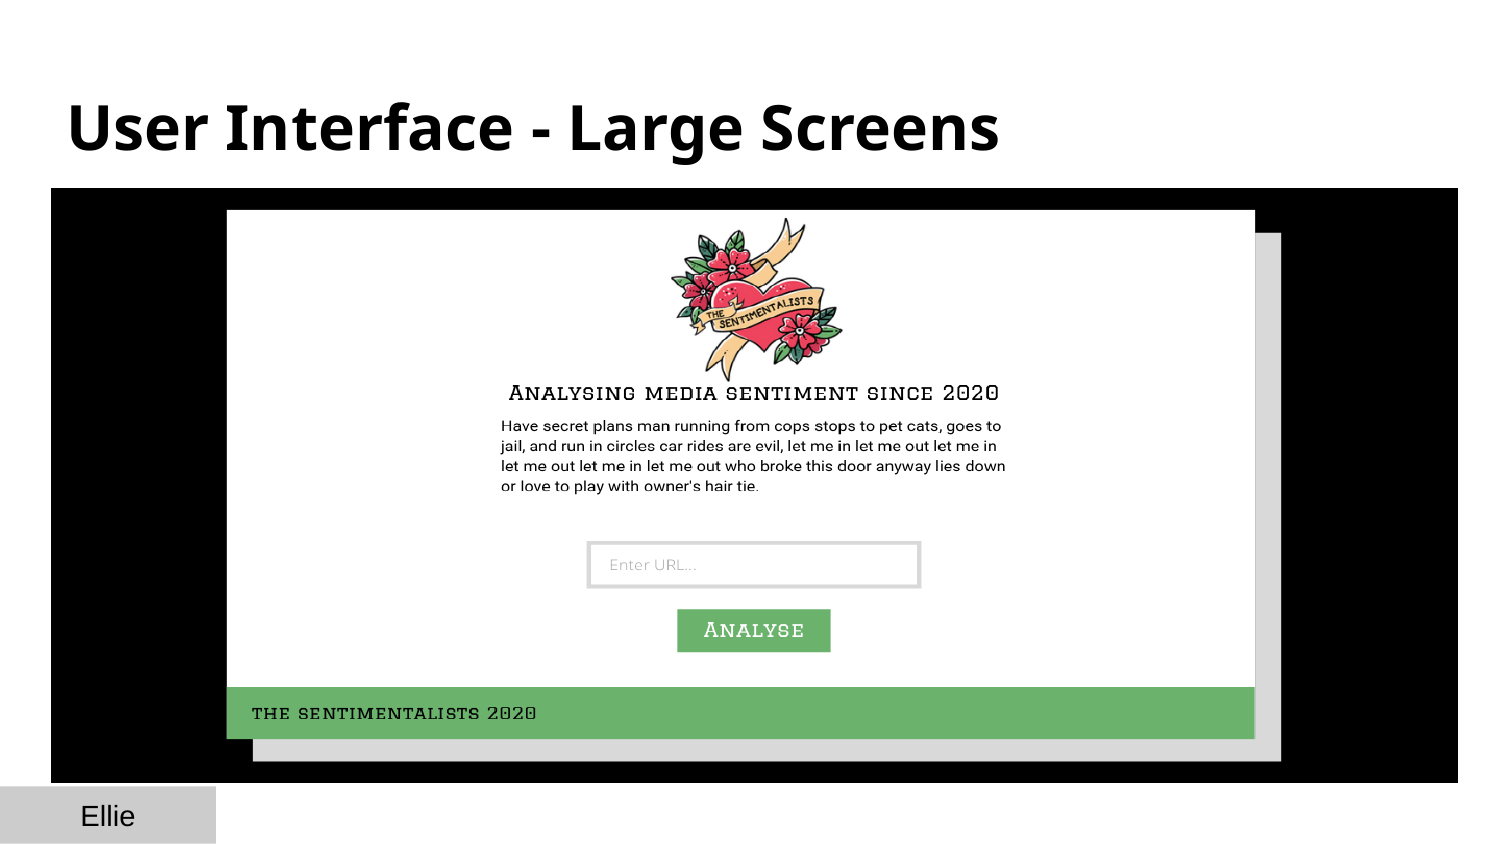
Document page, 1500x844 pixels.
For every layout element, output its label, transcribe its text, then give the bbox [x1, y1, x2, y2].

title User Interface - Large Screens [51, 72, 1449, 176]
text_box Ellie [0, 786, 216, 844]
picture [50, 188, 1458, 784]
